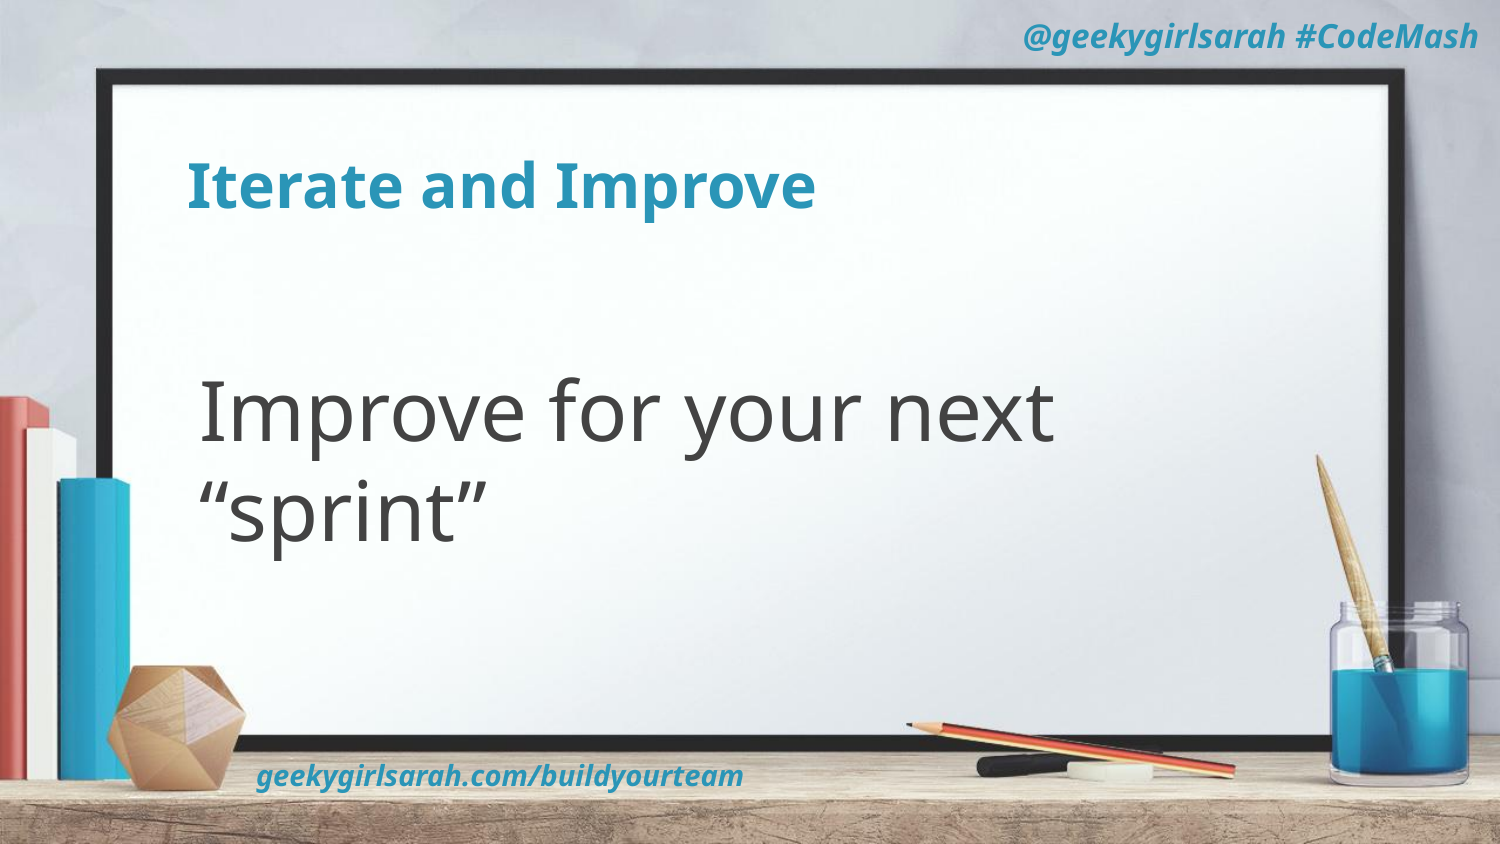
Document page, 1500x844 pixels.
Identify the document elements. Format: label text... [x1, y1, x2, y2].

list Improve for your next “sprint” [172, 235, 1324, 680]
picture [0, 0, 1500, 844]
title Iterate and Improve [172, 130, 1324, 235]
